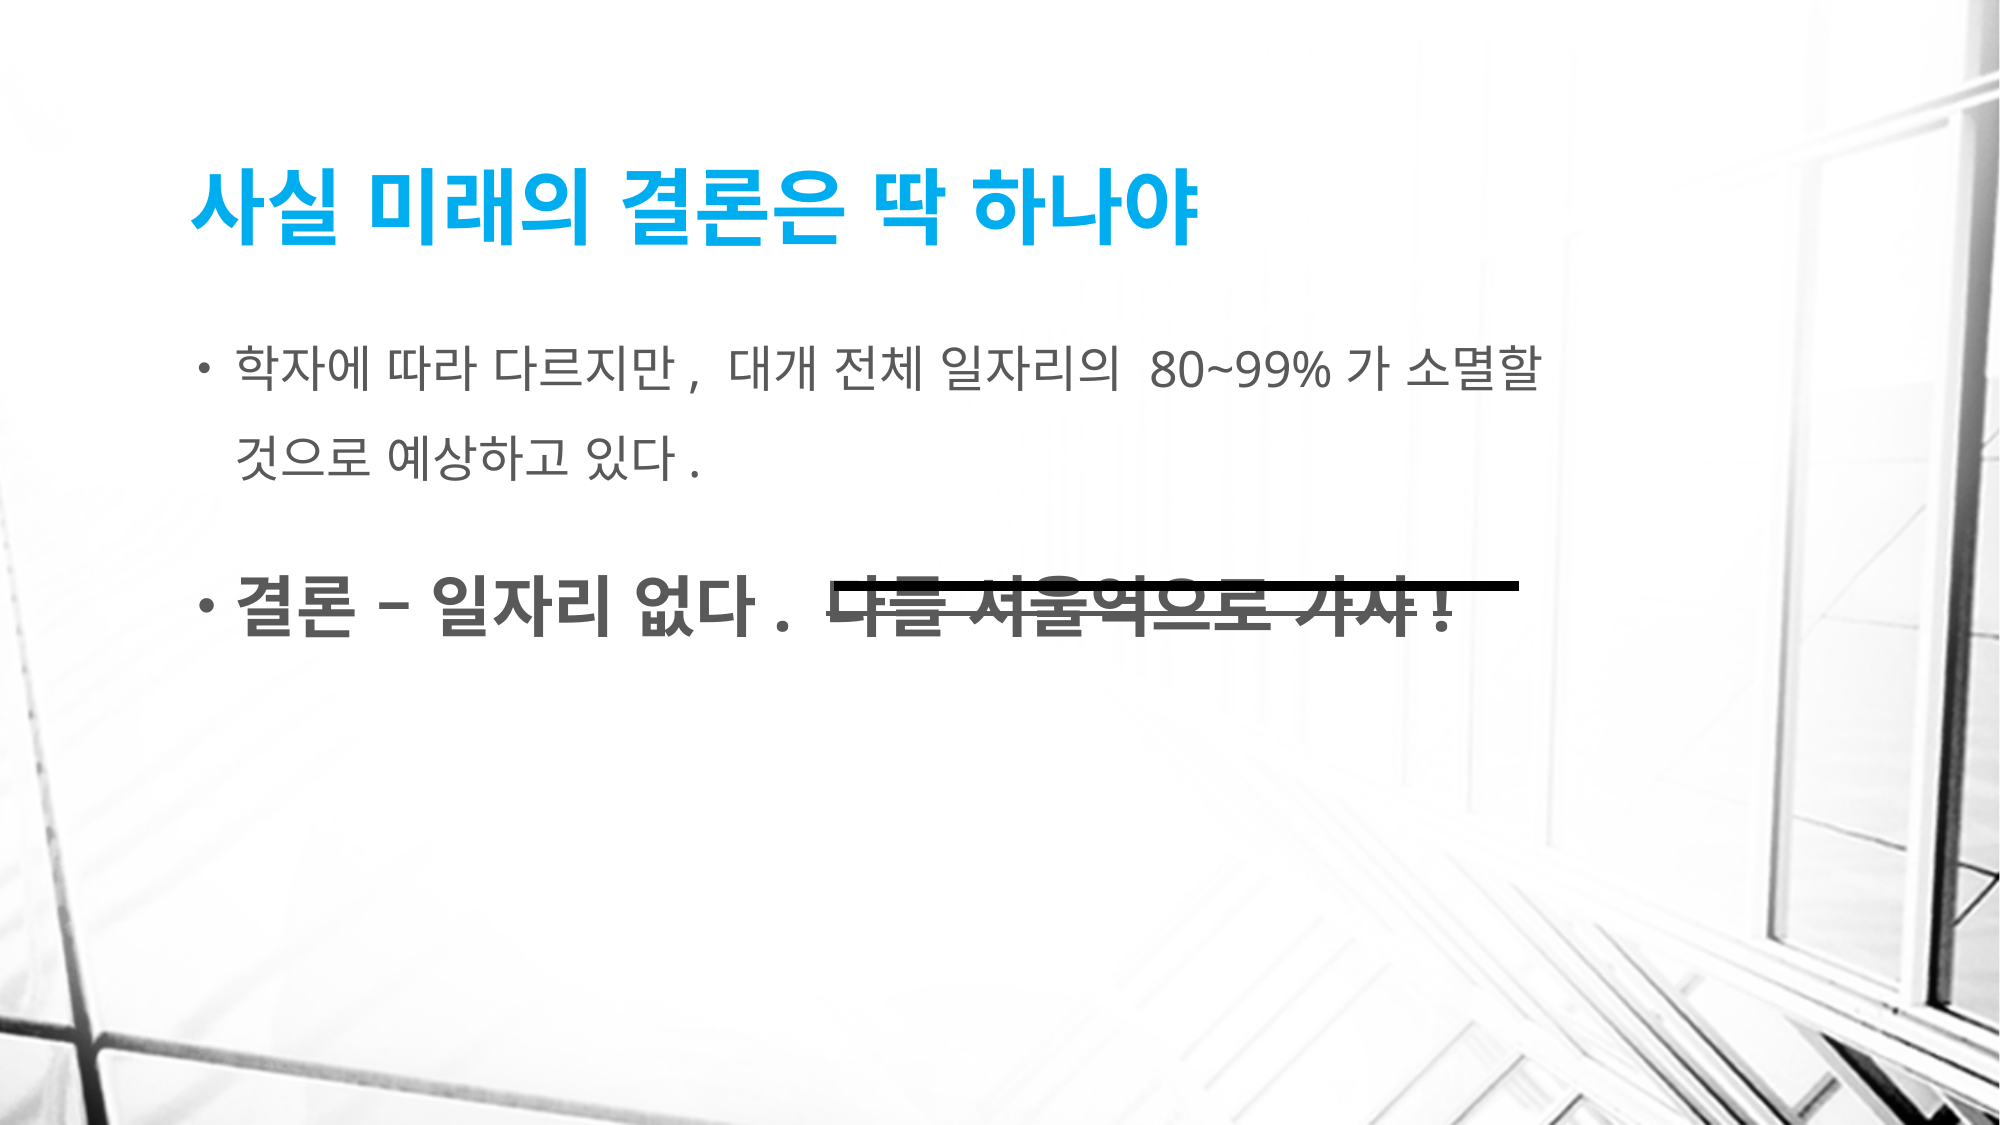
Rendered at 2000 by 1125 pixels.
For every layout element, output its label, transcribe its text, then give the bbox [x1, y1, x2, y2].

picture [0, 0, 2000, 1125]
title 사실 미래의 결론은 딱 하나야 [174, 87, 1600, 263]
list 학자에 따라 다르지만, 대개 전체 일자리의 80~99%가 소멸할 것으로 예상하고 있다. 결론 – 일자리 없다. 다들 서울역으로 가자! [174, 299, 1600, 988]
